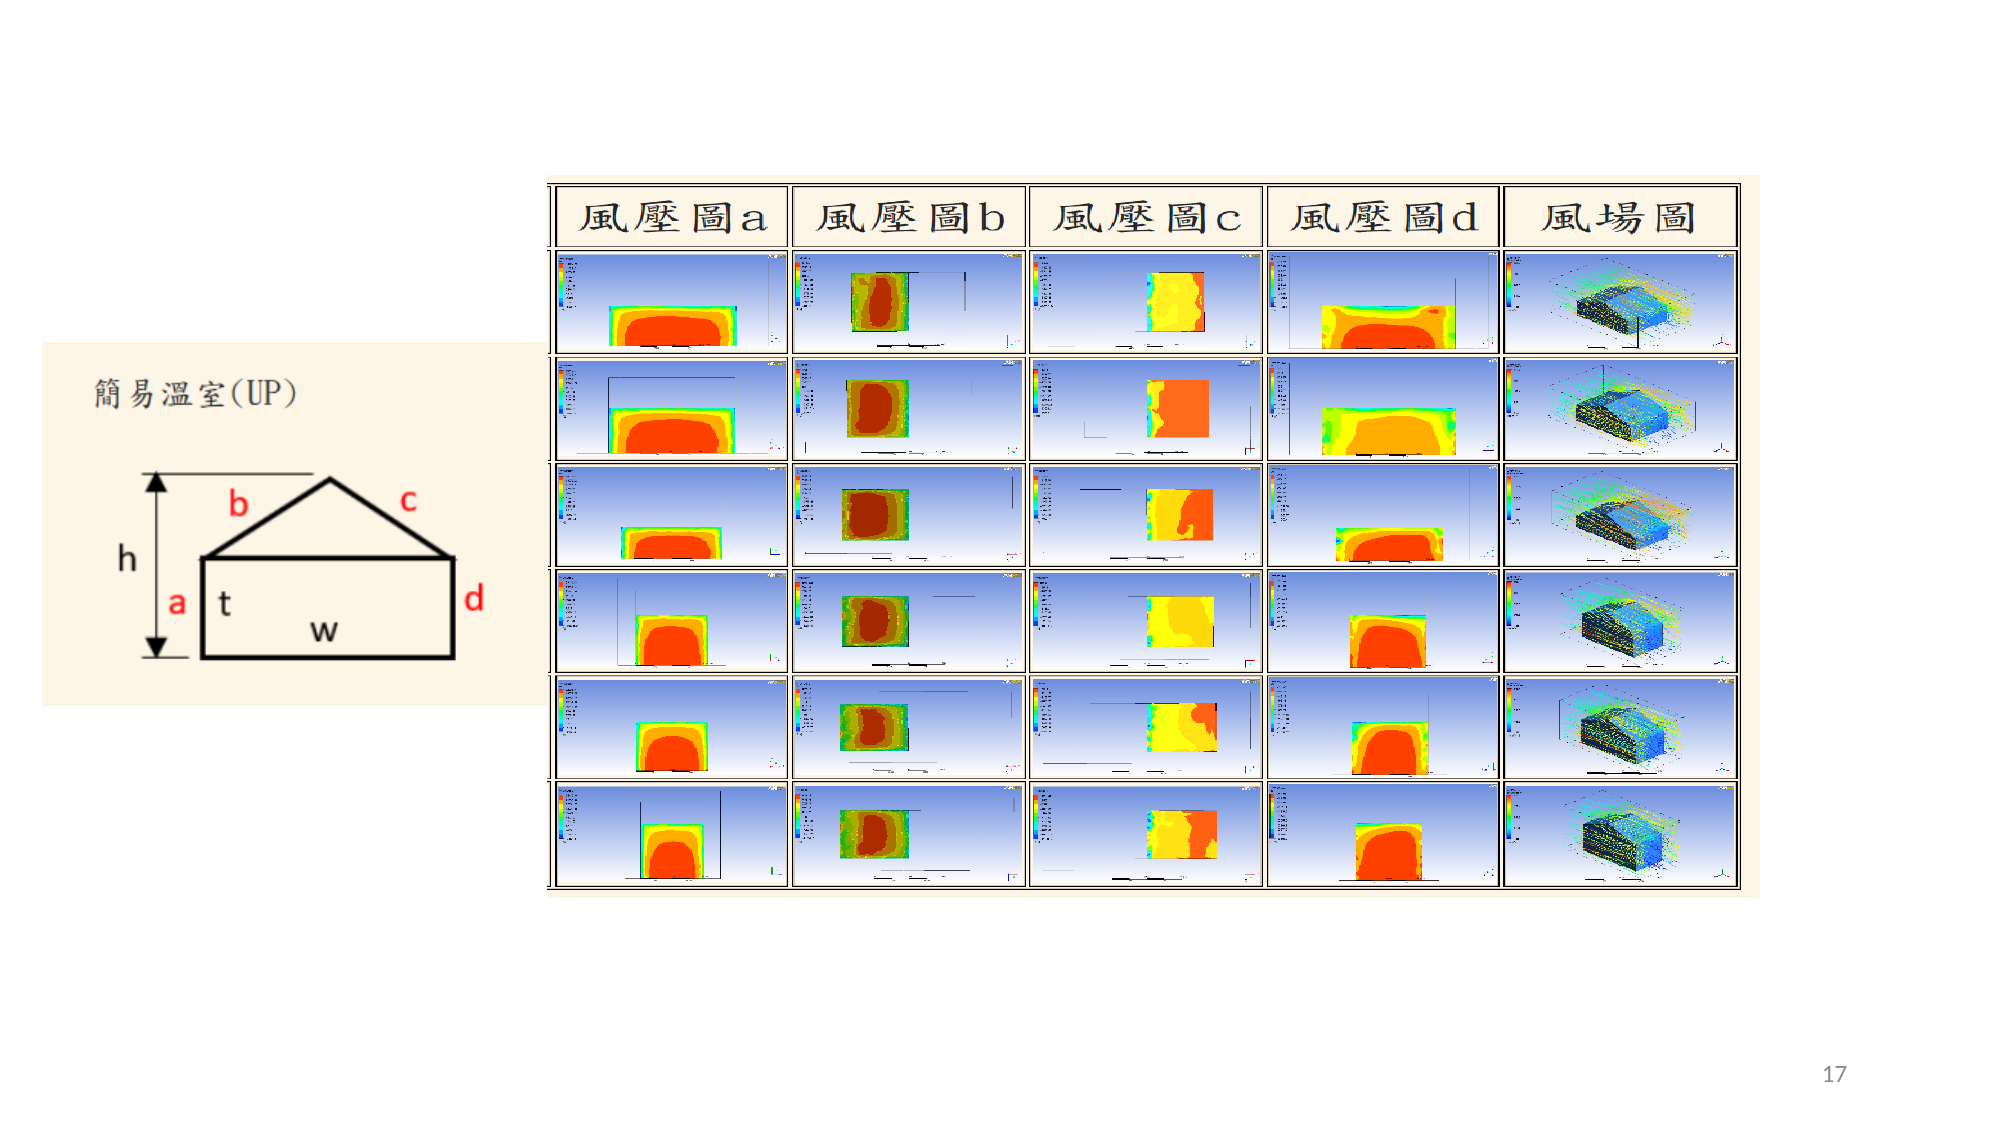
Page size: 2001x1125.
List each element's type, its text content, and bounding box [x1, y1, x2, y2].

slide_number 17 [1412, 1042, 1863, 1103]
picture [42, 175, 1760, 898]
